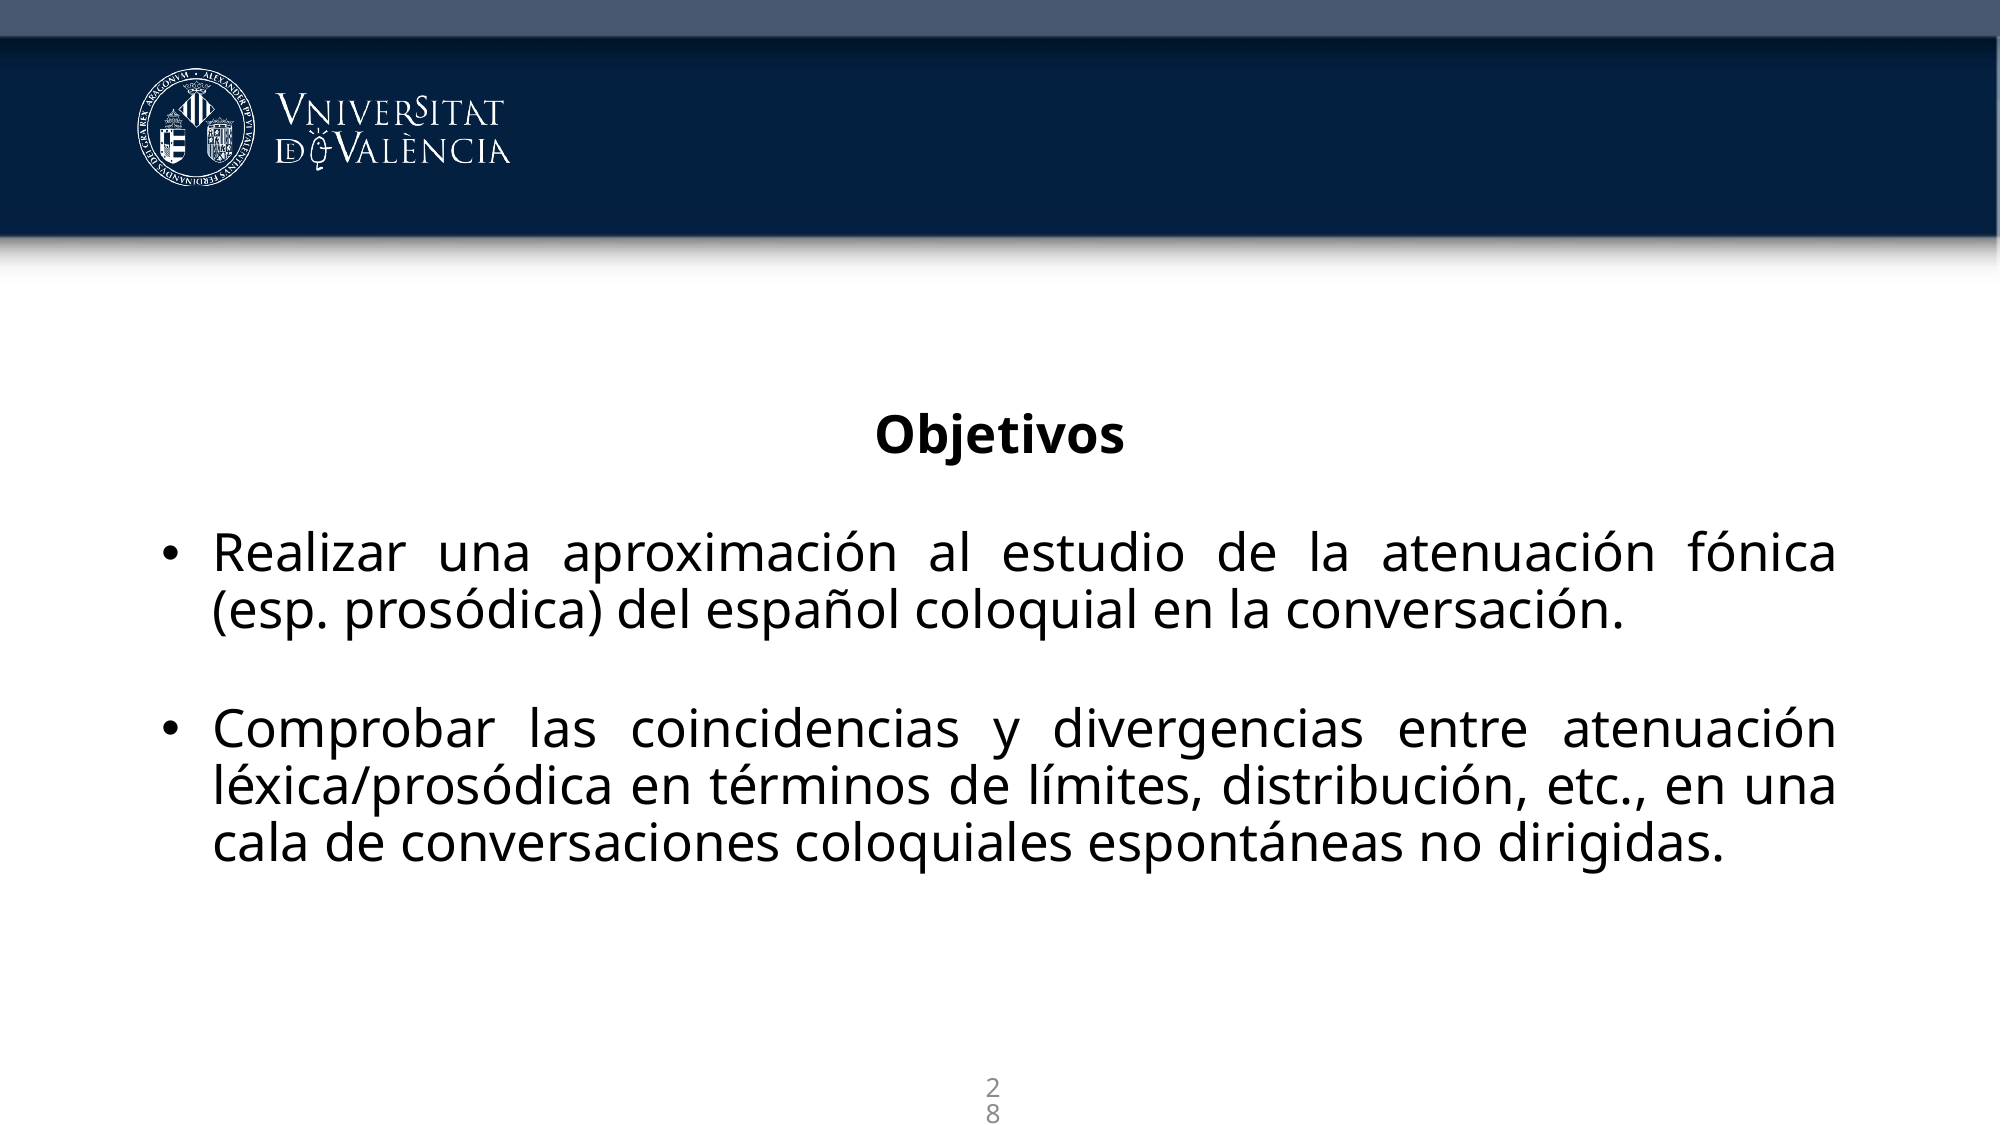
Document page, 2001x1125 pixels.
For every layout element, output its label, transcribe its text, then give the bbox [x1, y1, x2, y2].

picture [0, 0, 2000, 300]
slide_number 28 [970, 1067, 1028, 1112]
list Objetivos Realizar una aproximación al estudio de la atenuación fónica (esp. prosódica) del español coloquial en la conversación. Comprobar las coincidencias y divergencias entre atenuación léxica/prosódica en términos de límites, distribución, etc., en una cala de conversaciones coloquiales espontáneas no dirigidas. [146, 301, 1854, 979]
